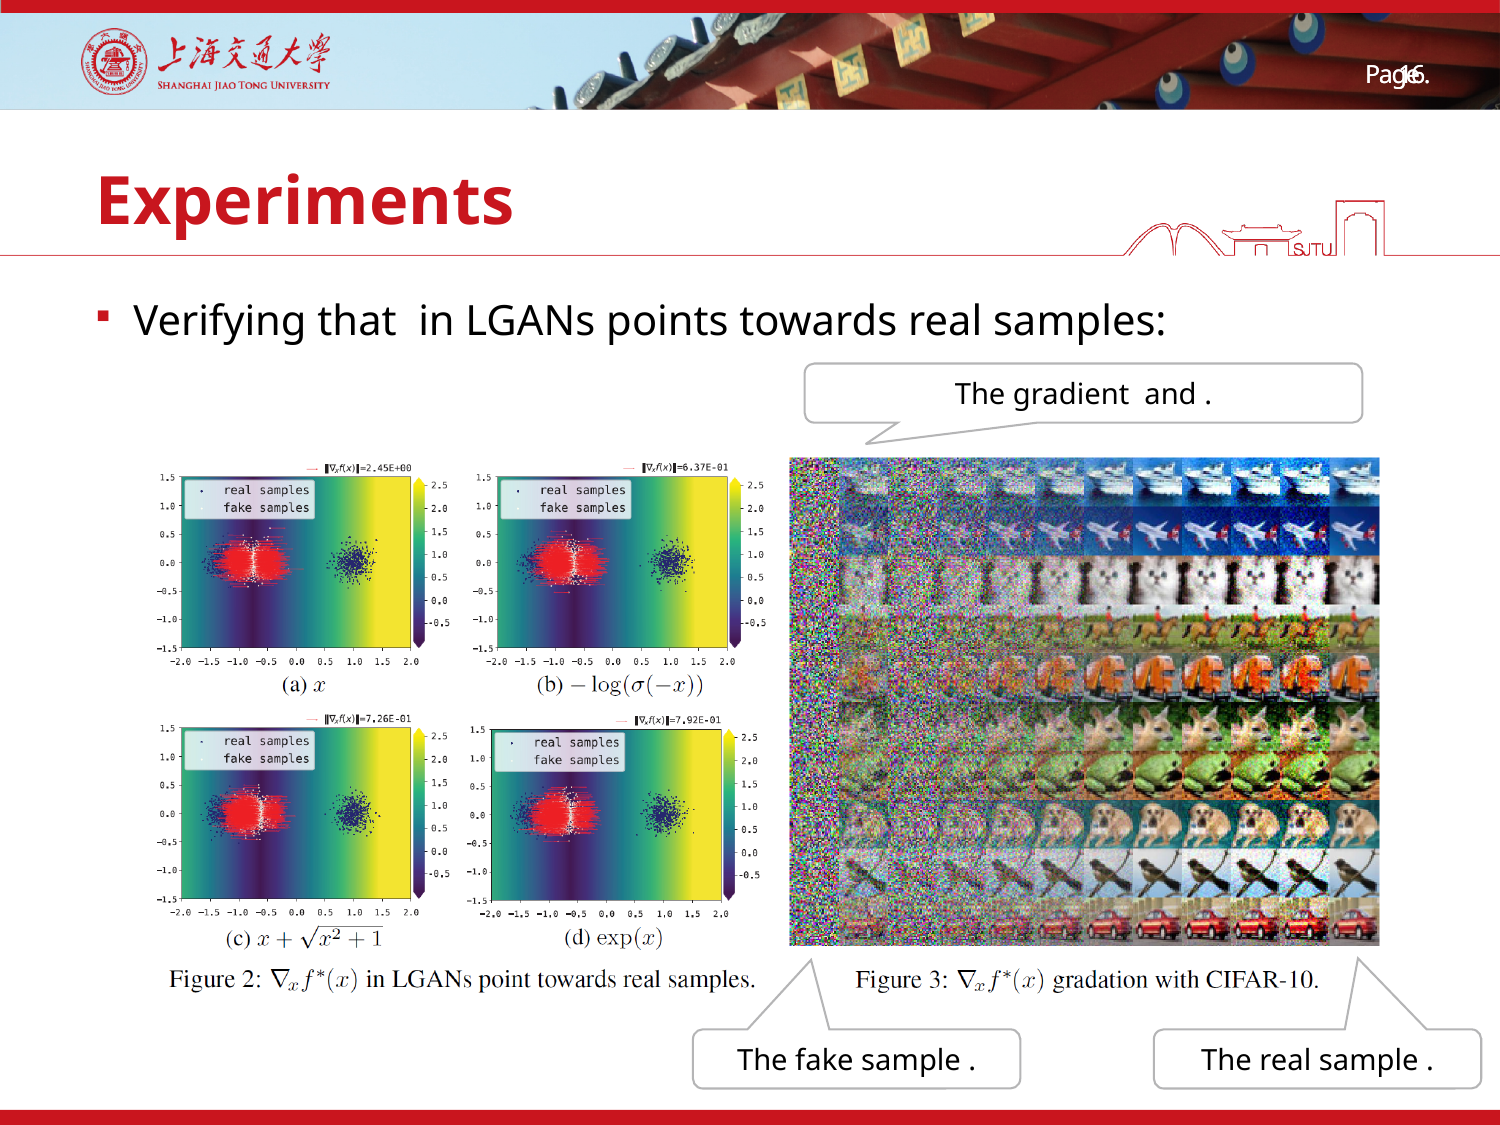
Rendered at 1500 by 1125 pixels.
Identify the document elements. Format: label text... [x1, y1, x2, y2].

picture [148, 450, 1386, 997]
picture [0, 0, 1500, 110]
title Experiments [81, 160, 1455, 255]
picture [0, 200, 1500, 256]
